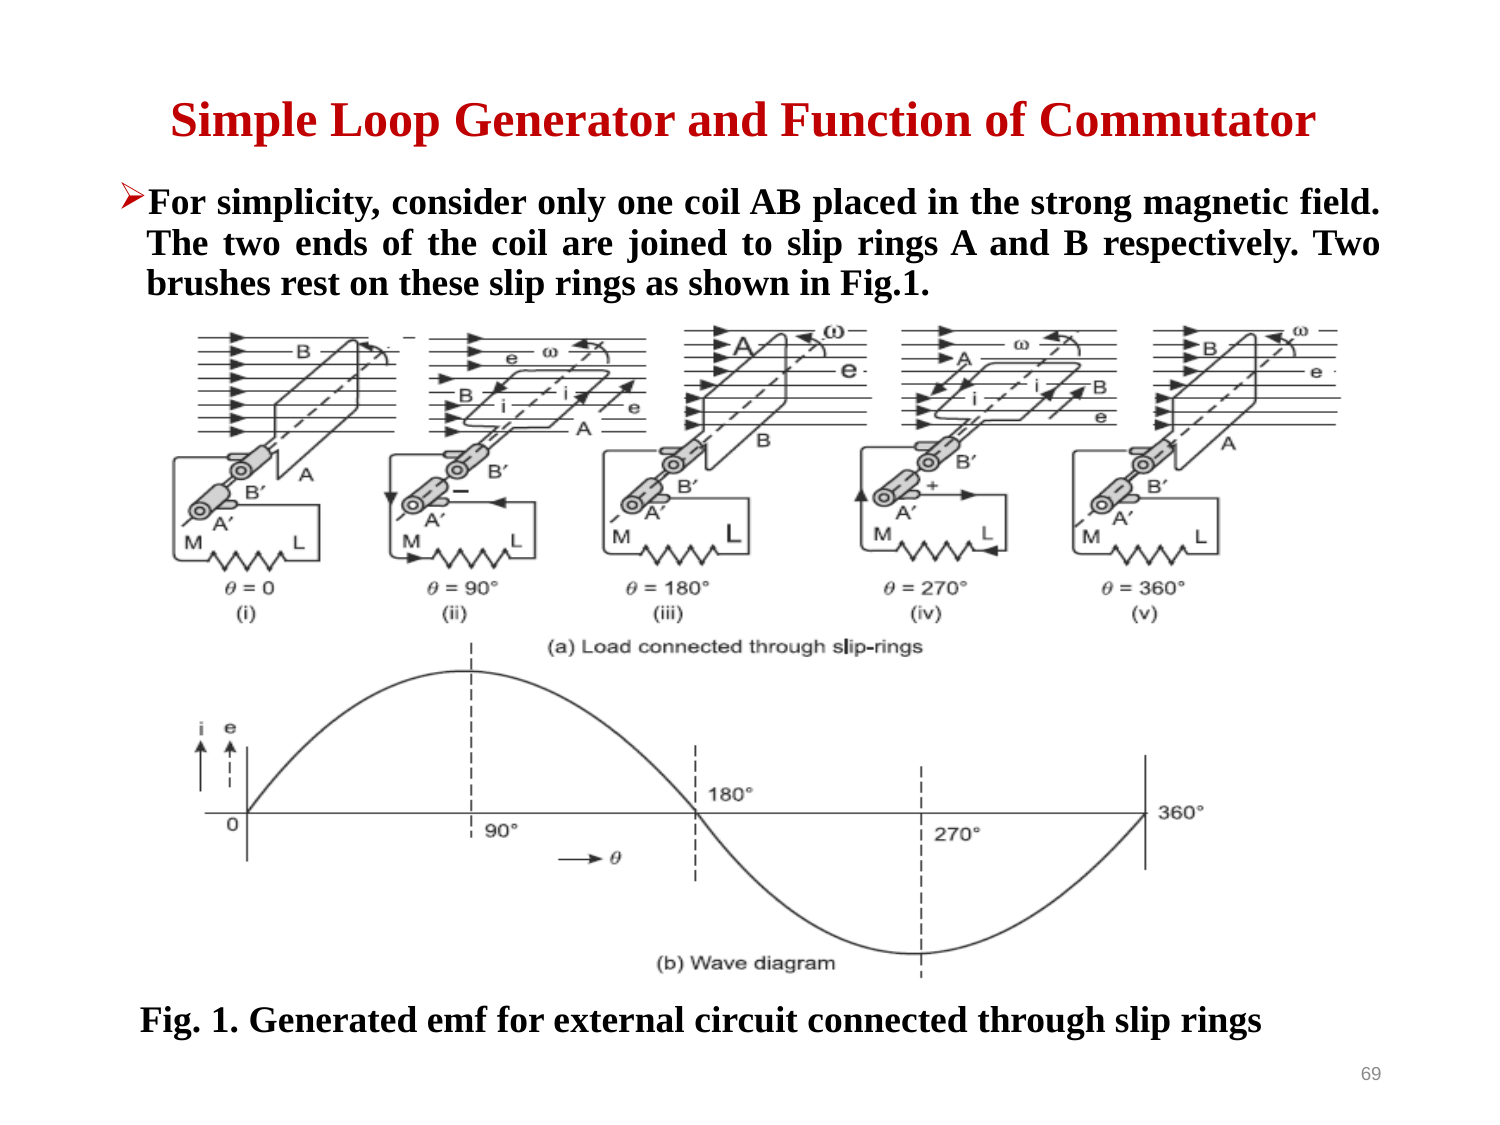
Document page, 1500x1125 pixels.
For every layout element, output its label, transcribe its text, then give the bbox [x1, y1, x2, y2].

picture [149, 312, 1350, 988]
text_box Fig. 1. Generated emf for external circuit connected through slip rings [124, 987, 1463, 1048]
slide_number 69 [1059, 1048, 1397, 1103]
list For simplicity, consider only one coil AB placed in the strong magnetic field. The two ends of the coil are joined to slip rings A and B respectively. Two brushes rest on these slip rings as shown in Fig.1. [103, 174, 1397, 1014]
title Simple Loop Generator and Function of Commutator [75, 37, 1413, 203]
